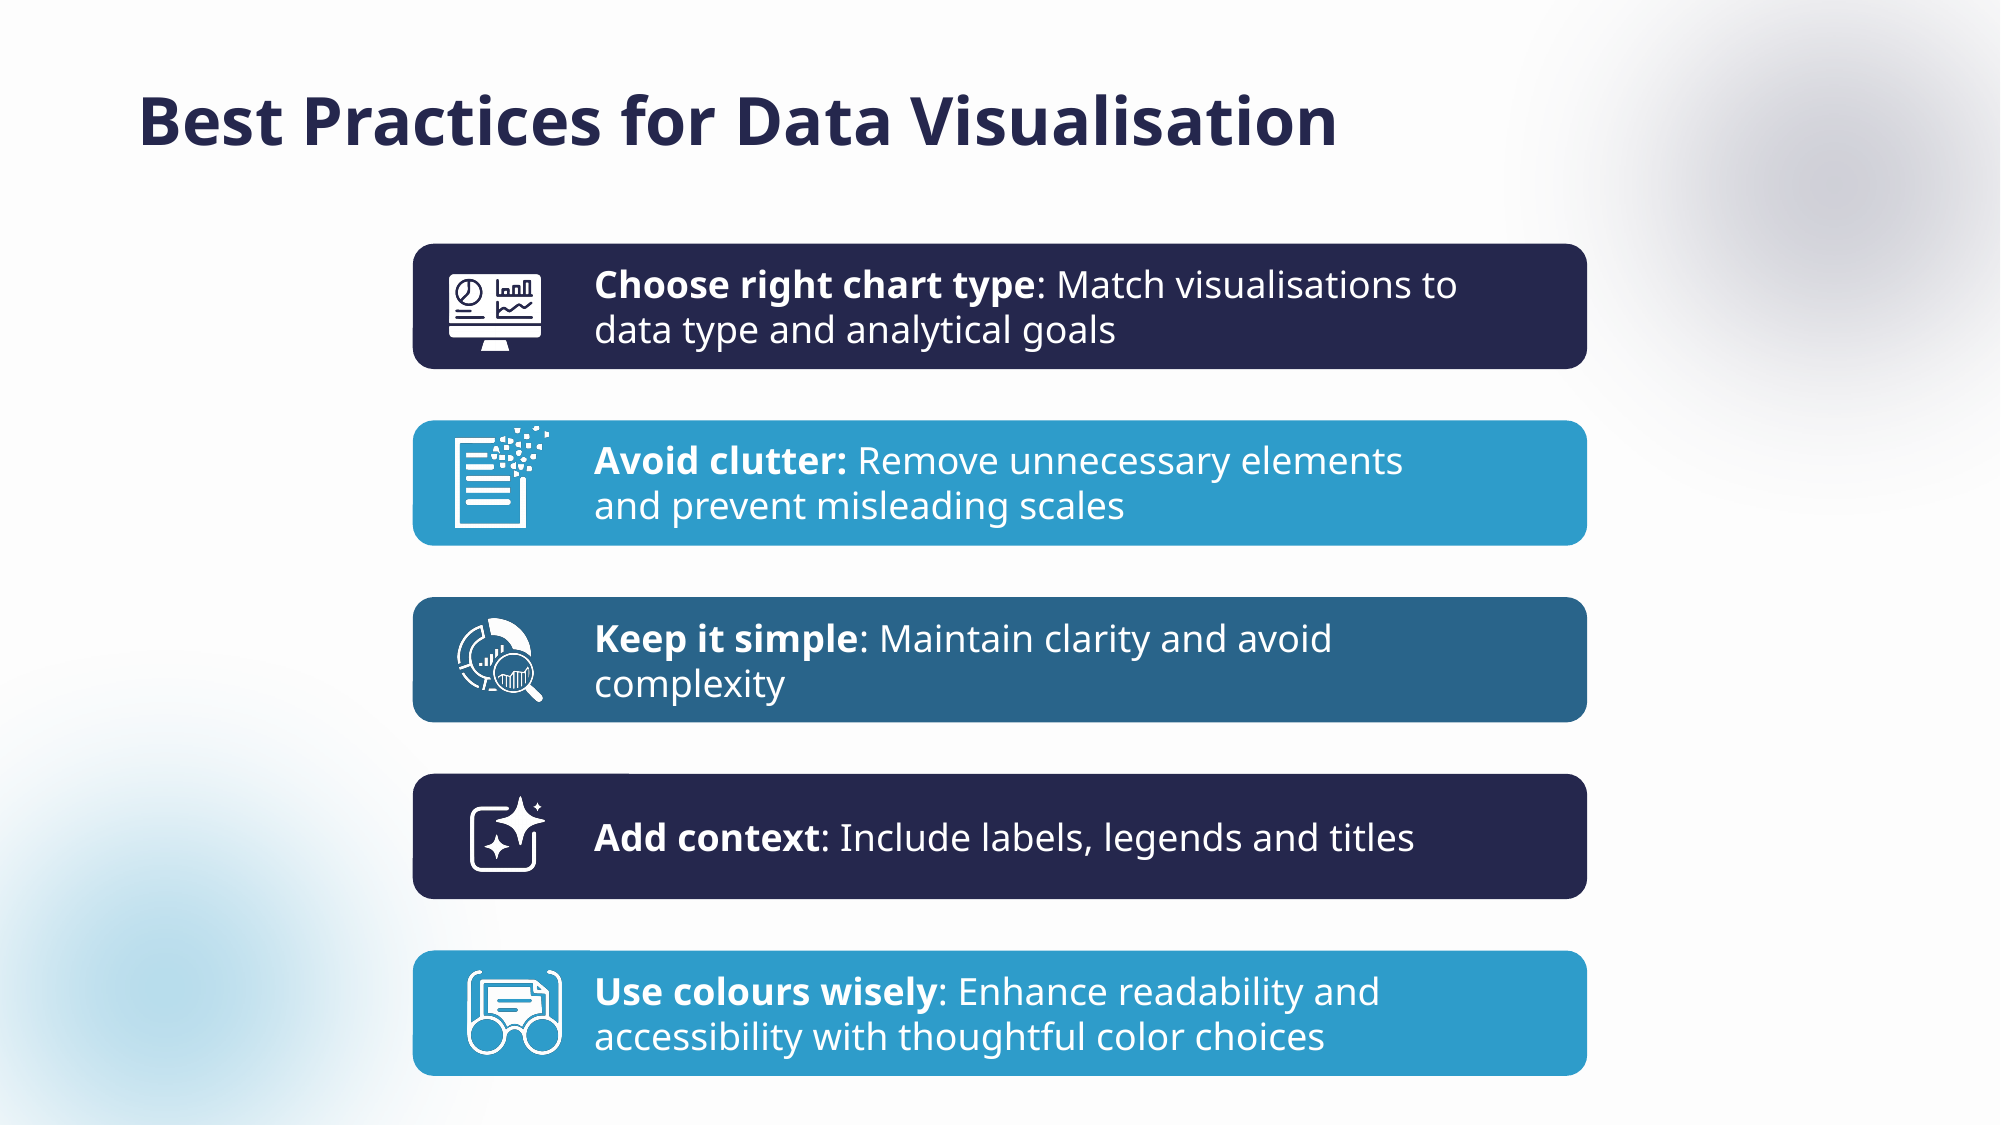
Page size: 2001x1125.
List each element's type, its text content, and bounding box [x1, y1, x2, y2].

title Best Practices for Data Visualisation [123, 80, 1866, 170]
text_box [412, 243, 1588, 1076]
